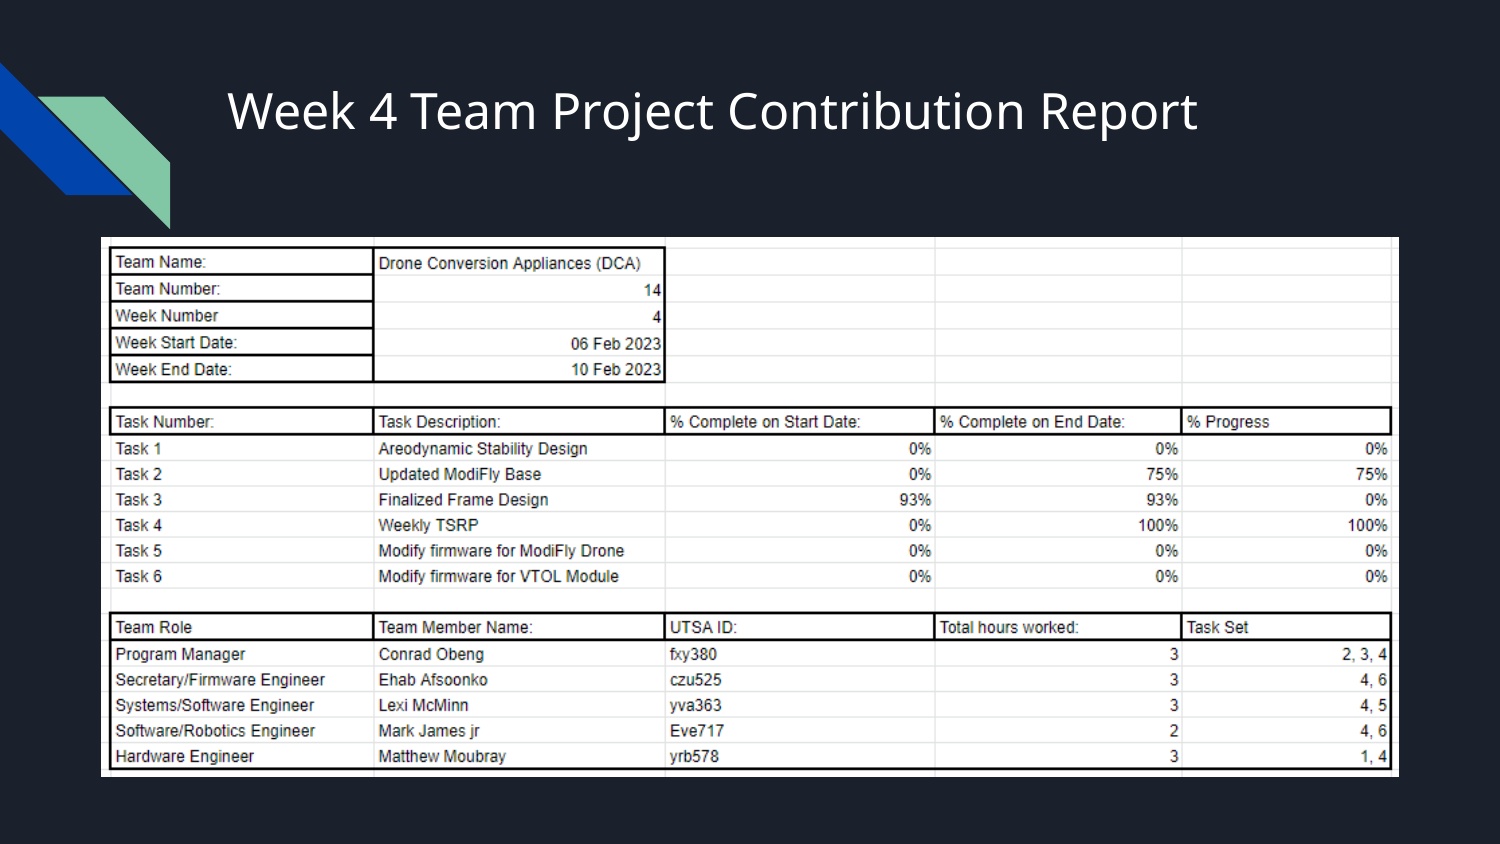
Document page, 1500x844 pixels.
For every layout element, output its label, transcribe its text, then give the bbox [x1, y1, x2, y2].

picture [101, 237, 1399, 778]
title Week 4 Team Project Contribution Report [212, 64, 1368, 215]
